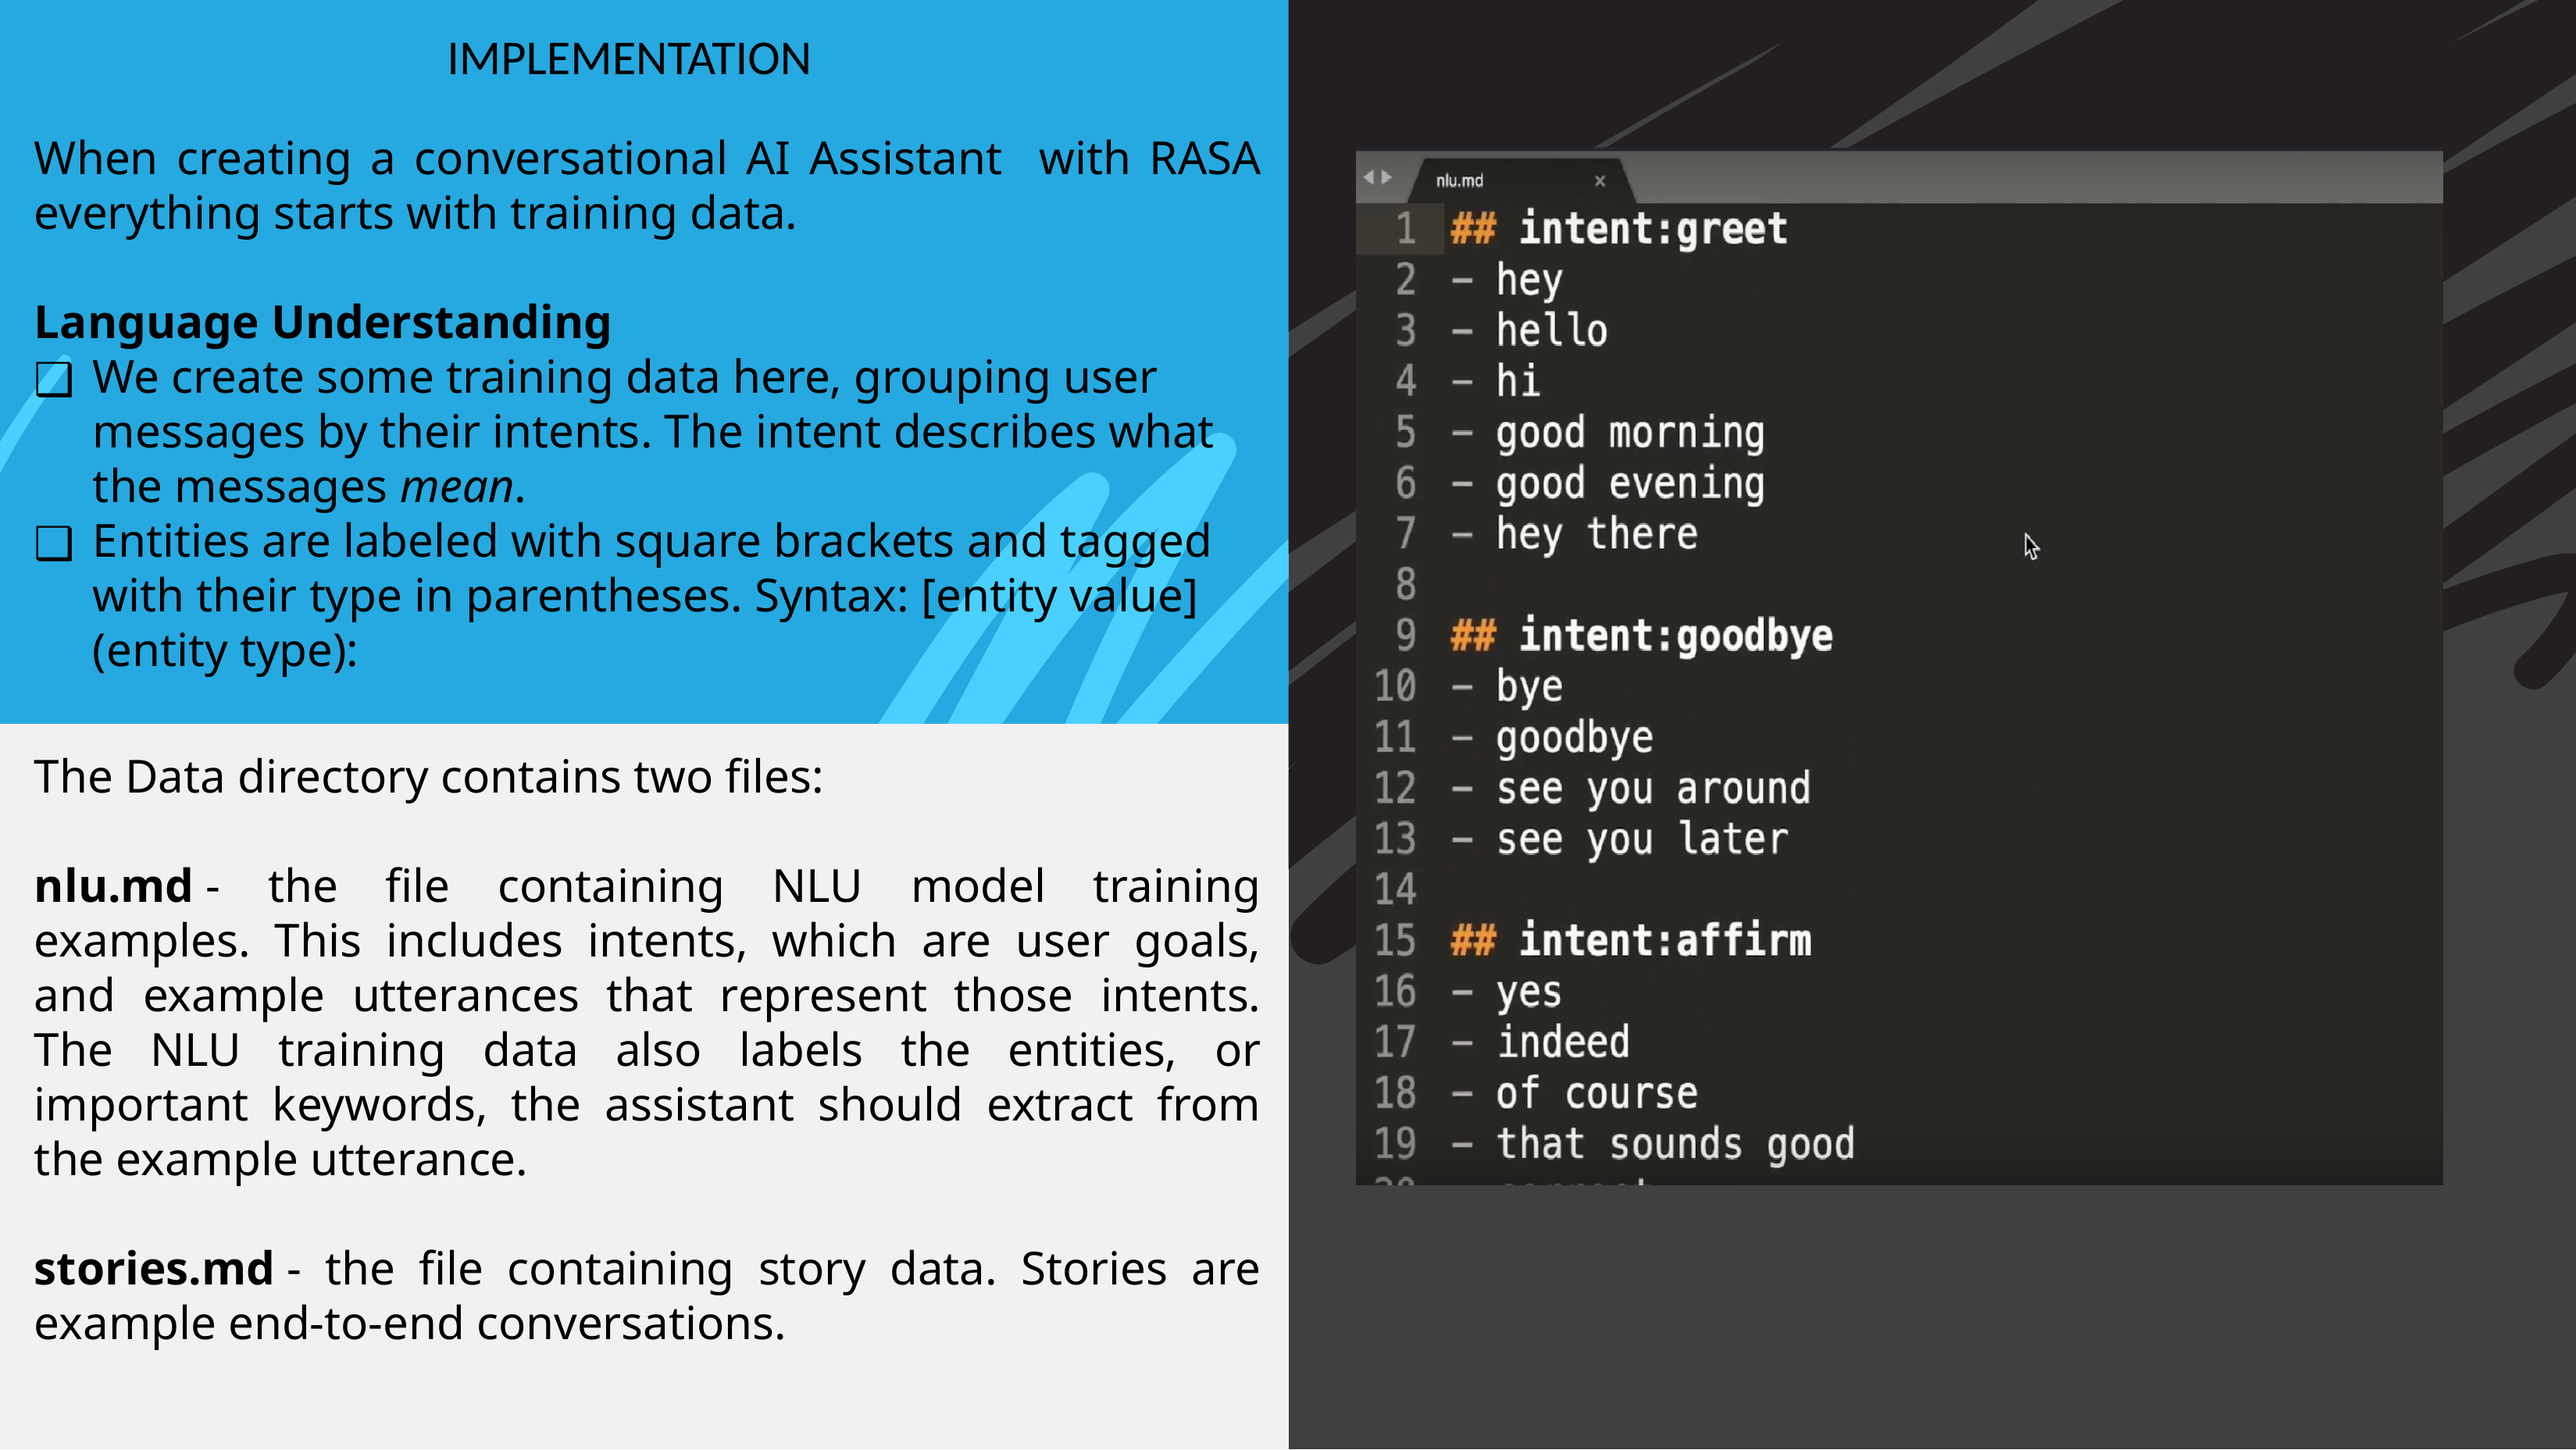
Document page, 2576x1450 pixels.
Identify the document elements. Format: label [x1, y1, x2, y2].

text_box [0, 0, 2576, 1450]
picture [1356, 148, 2444, 1185]
